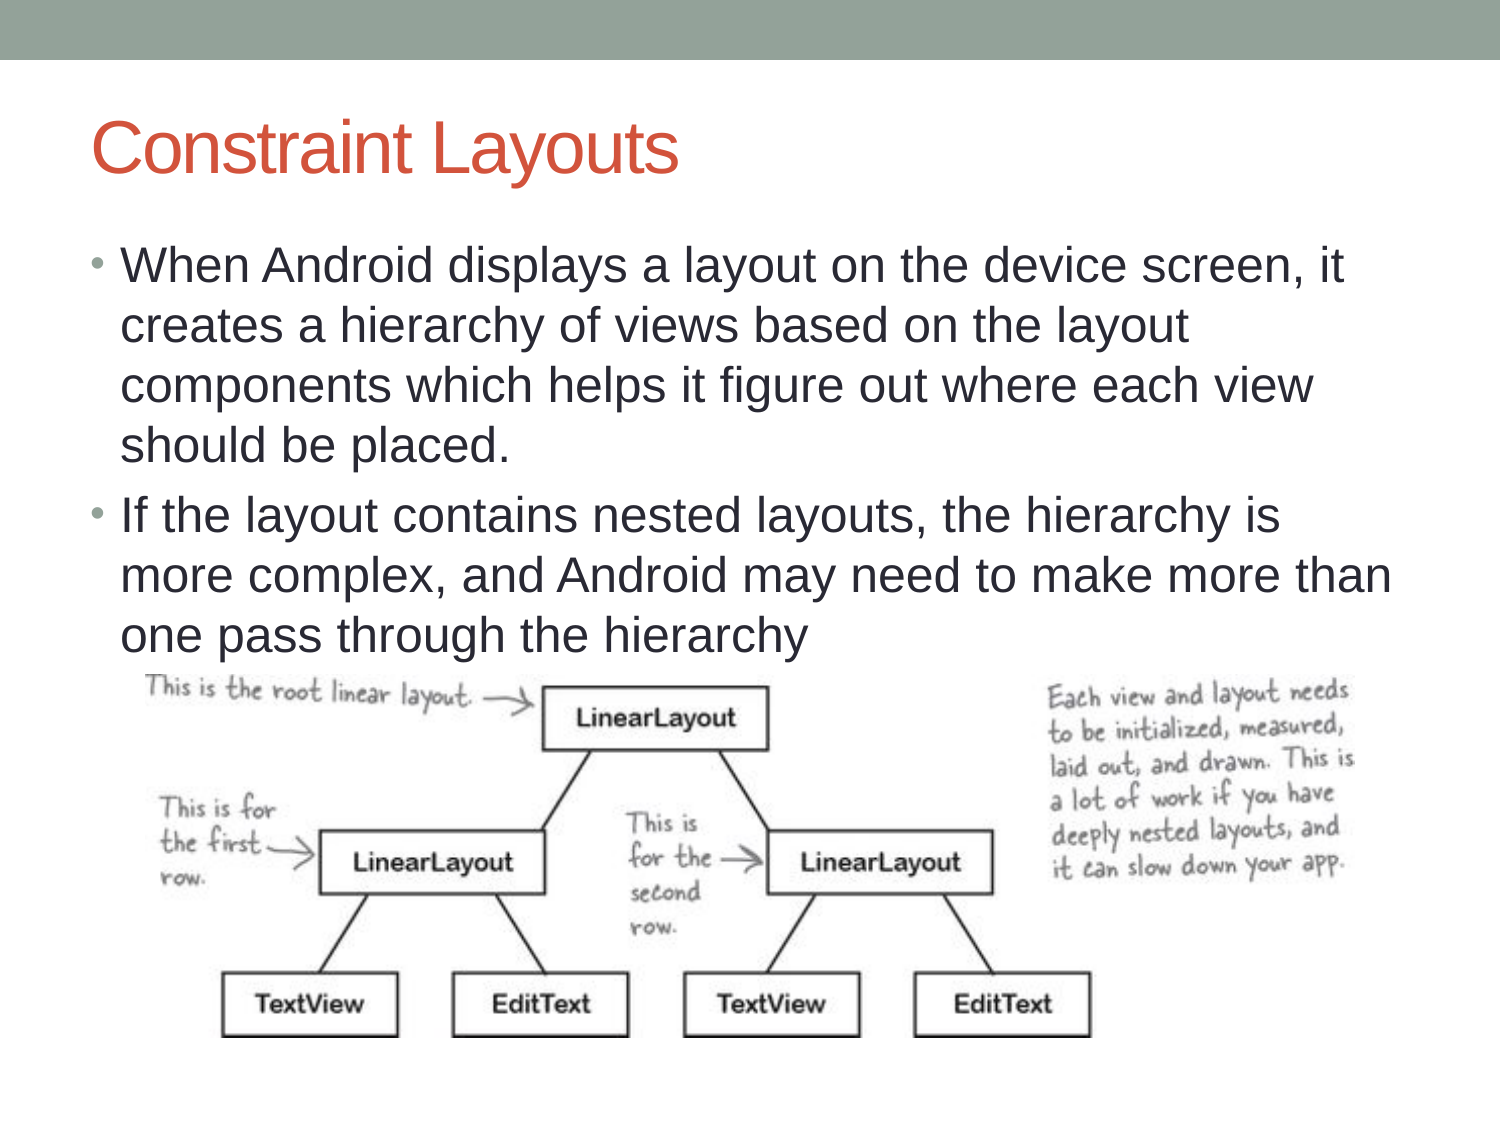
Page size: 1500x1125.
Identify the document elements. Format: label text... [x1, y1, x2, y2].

picture [145, 674, 1355, 1038]
title Constraint Layouts [75, 87, 1425, 200]
list When Android displays a layout on the device screen, it creates a hierarchy of views based on the layout components which helps it figure out where each view should be placed. If the layout contains nested layouts, the hierarchy is more complex, and Android may need to make more than one pass through the hierarchy [75, 224, 1425, 1063]
